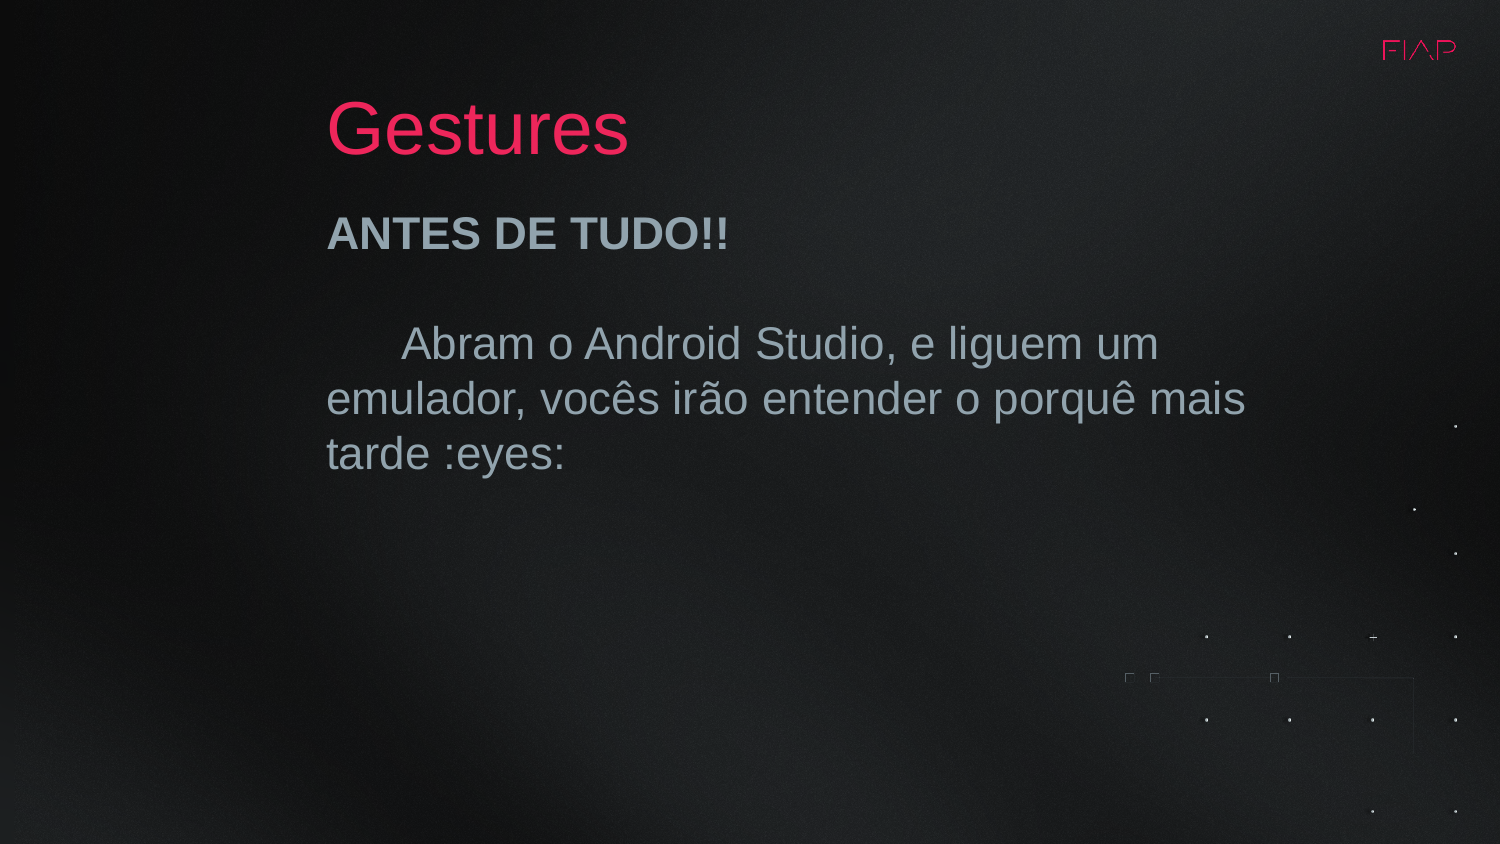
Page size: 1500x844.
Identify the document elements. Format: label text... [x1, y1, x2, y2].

text_box Gestures [311, 72, 1126, 177]
picture [0, 0, 1500, 844]
text_box ANTES DE TUDO!! Abram o Android Studio, e liguem um emulador, vocês irão entender o porquê mais tarde :eyes: [311, 196, 1292, 486]
